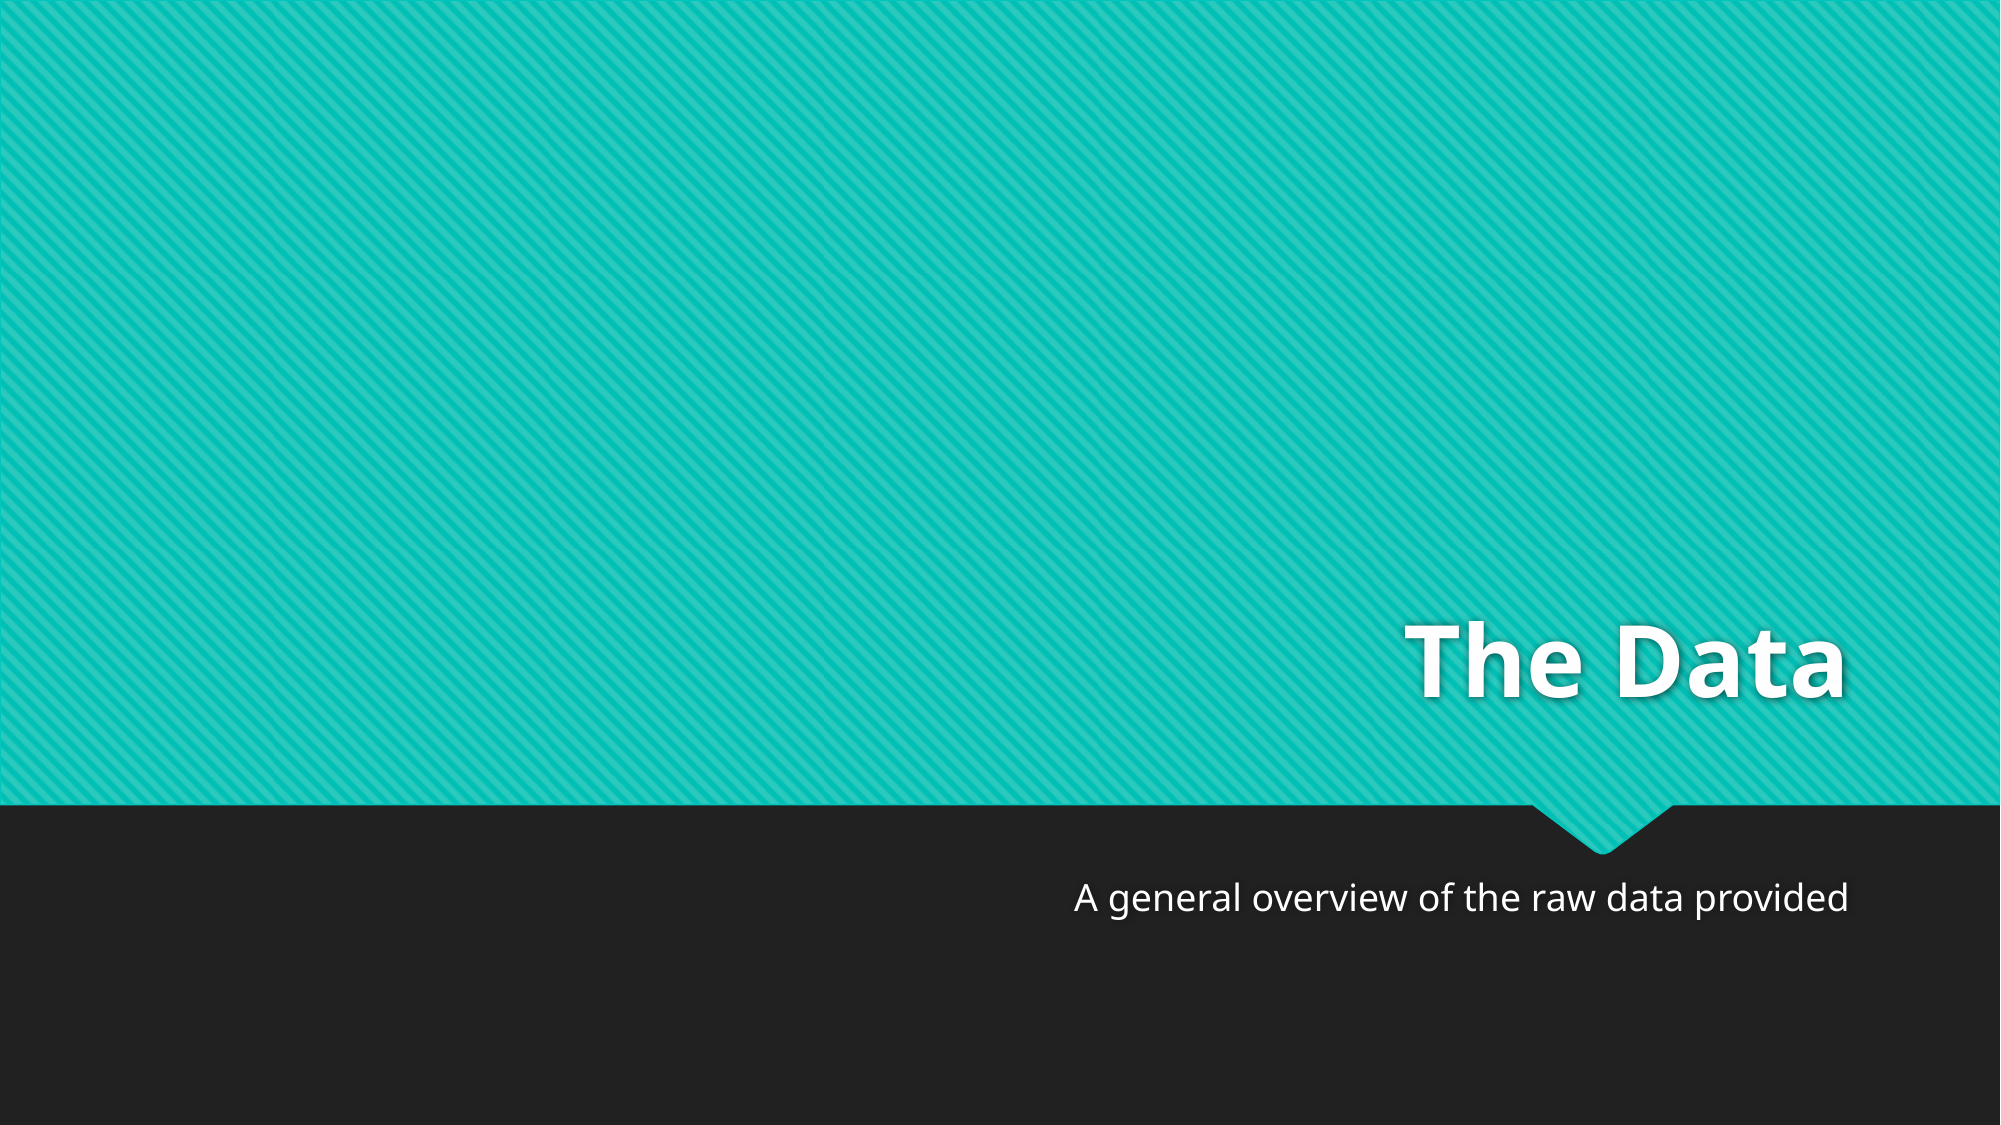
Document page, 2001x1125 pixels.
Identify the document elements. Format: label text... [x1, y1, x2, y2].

list A general overview of the raw data provided [132, 866, 1866, 938]
title The Data [132, 484, 1866, 726]
